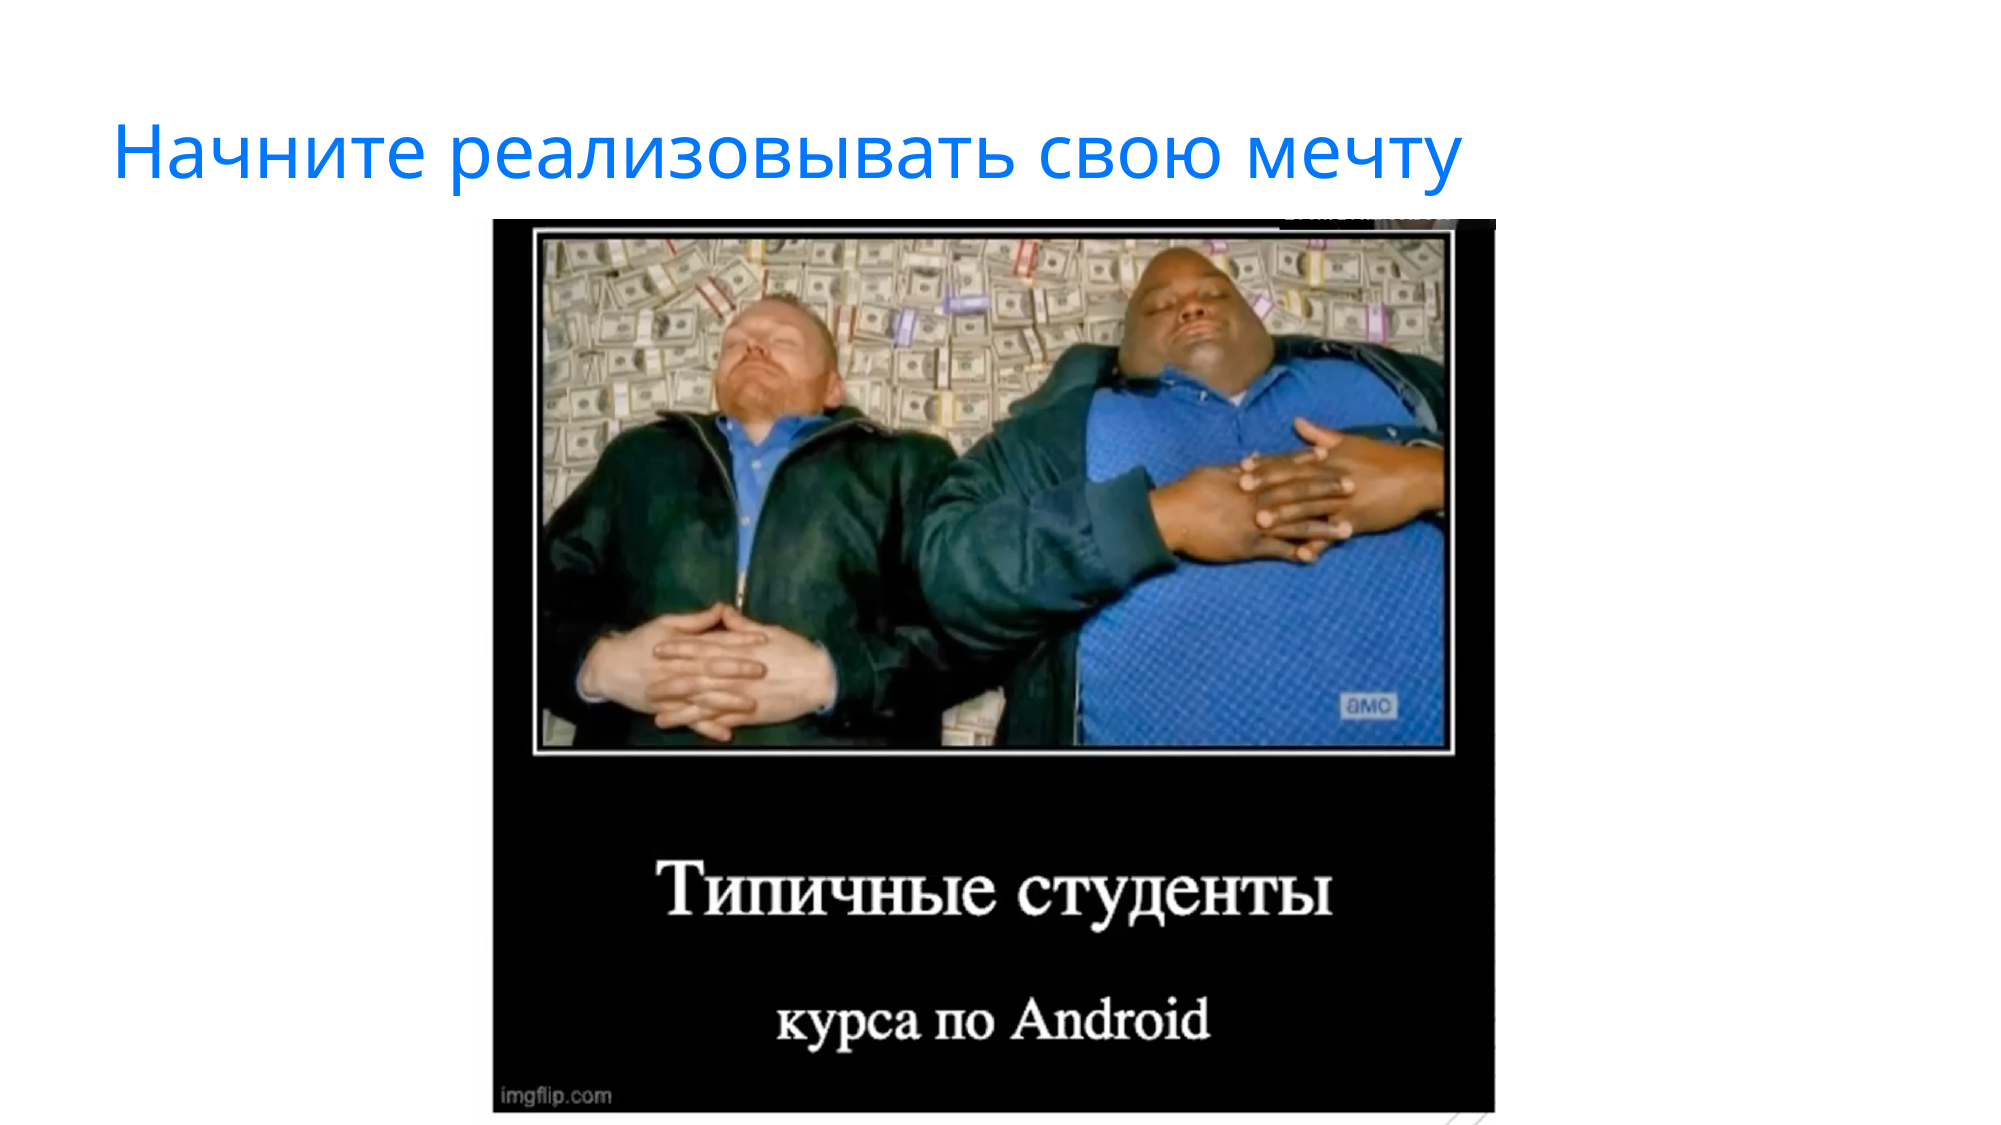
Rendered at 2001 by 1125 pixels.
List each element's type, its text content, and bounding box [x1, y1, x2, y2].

picture [475, 218, 1496, 1125]
title Начните реализовывать свою мечту [111, 113, 1892, 220]
